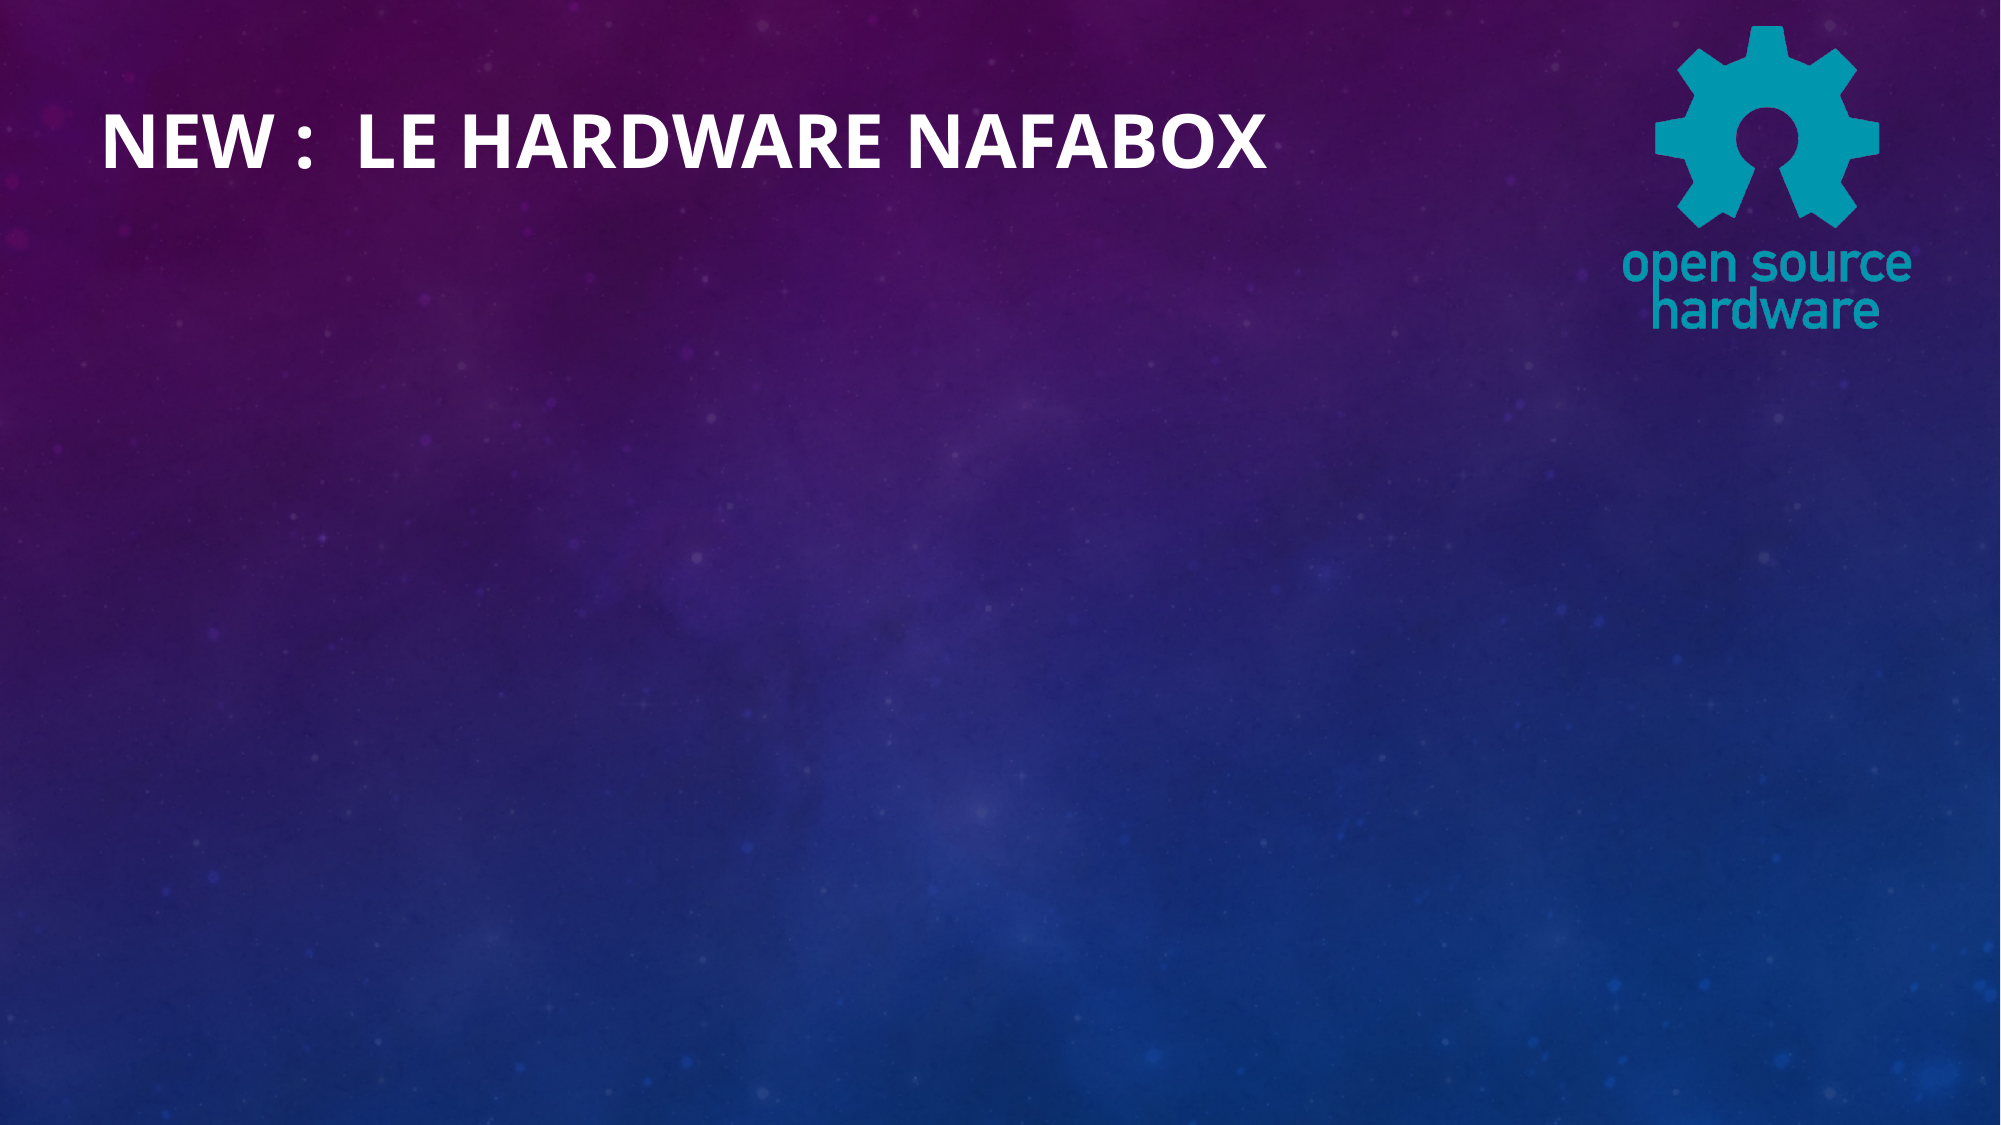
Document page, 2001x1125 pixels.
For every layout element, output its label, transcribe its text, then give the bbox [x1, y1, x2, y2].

title NEW : Le HarDware NAFABOX [99, 44, 1616, 232]
picture [0, 0, 2001, 1125]
